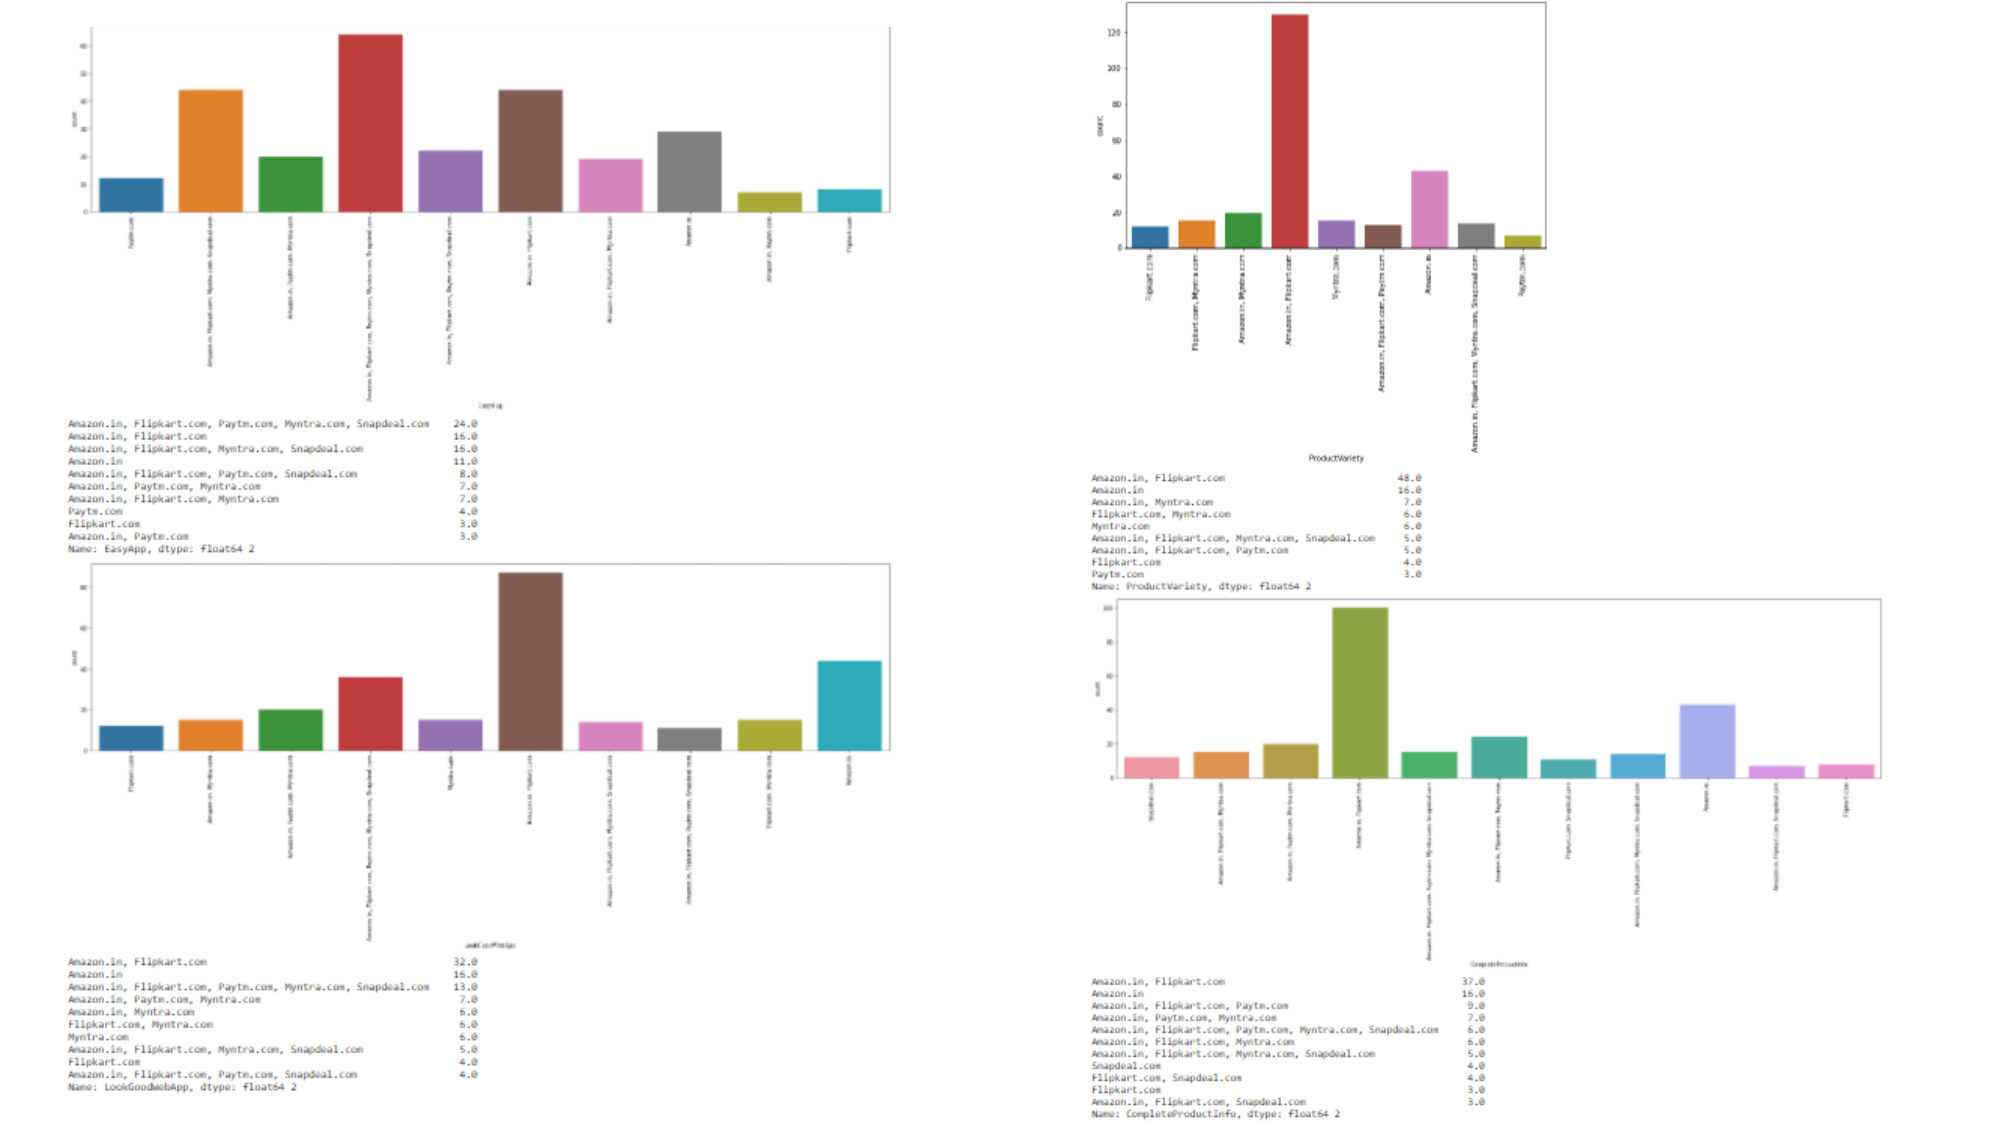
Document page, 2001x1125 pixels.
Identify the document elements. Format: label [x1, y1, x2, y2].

picture [43, 27, 919, 1097]
picture [1081, 0, 1906, 1125]
